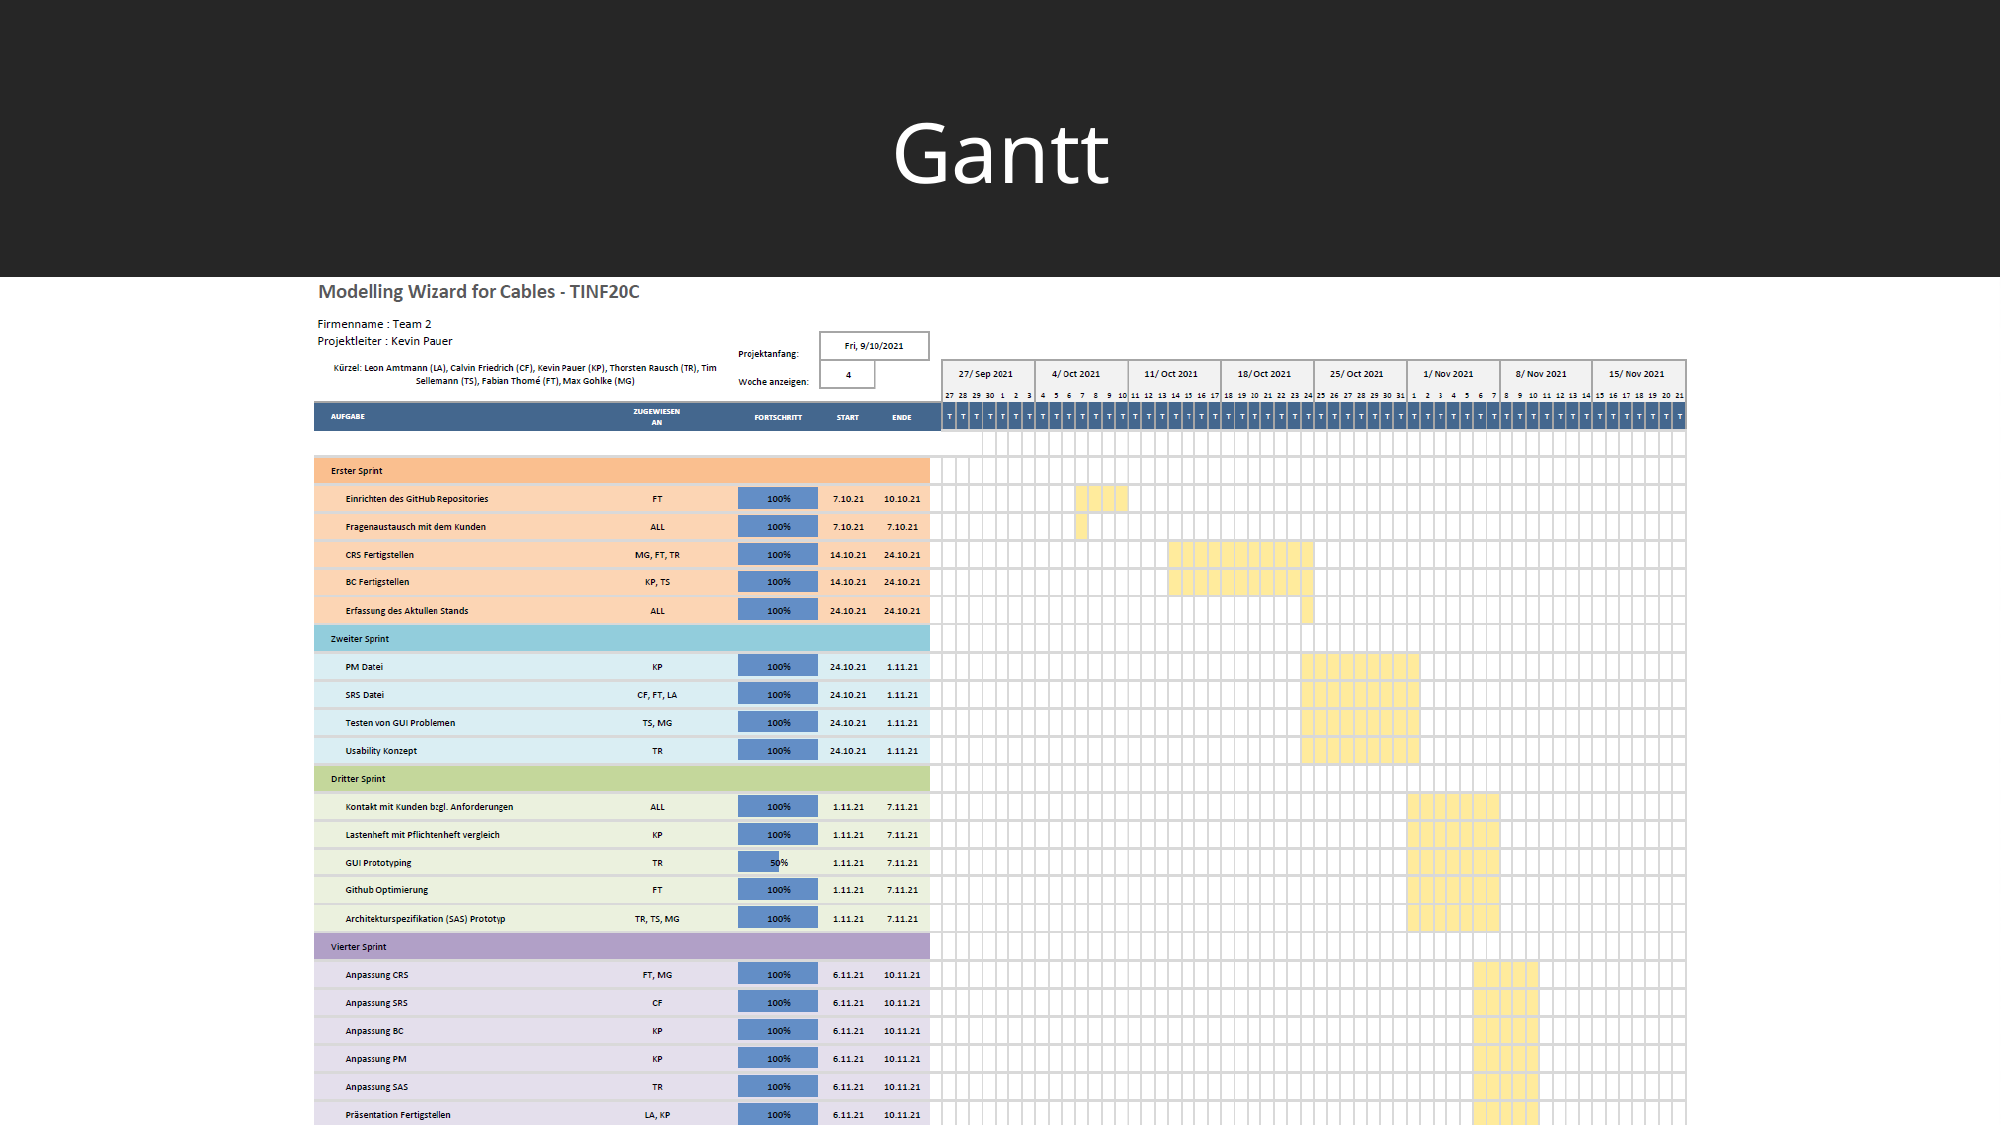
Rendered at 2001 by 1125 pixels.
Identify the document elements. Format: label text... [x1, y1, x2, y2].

title Gantt [189, 104, 1812, 253]
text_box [0, 277, 2000, 1125]
text_box [0, 0, 2000, 276]
